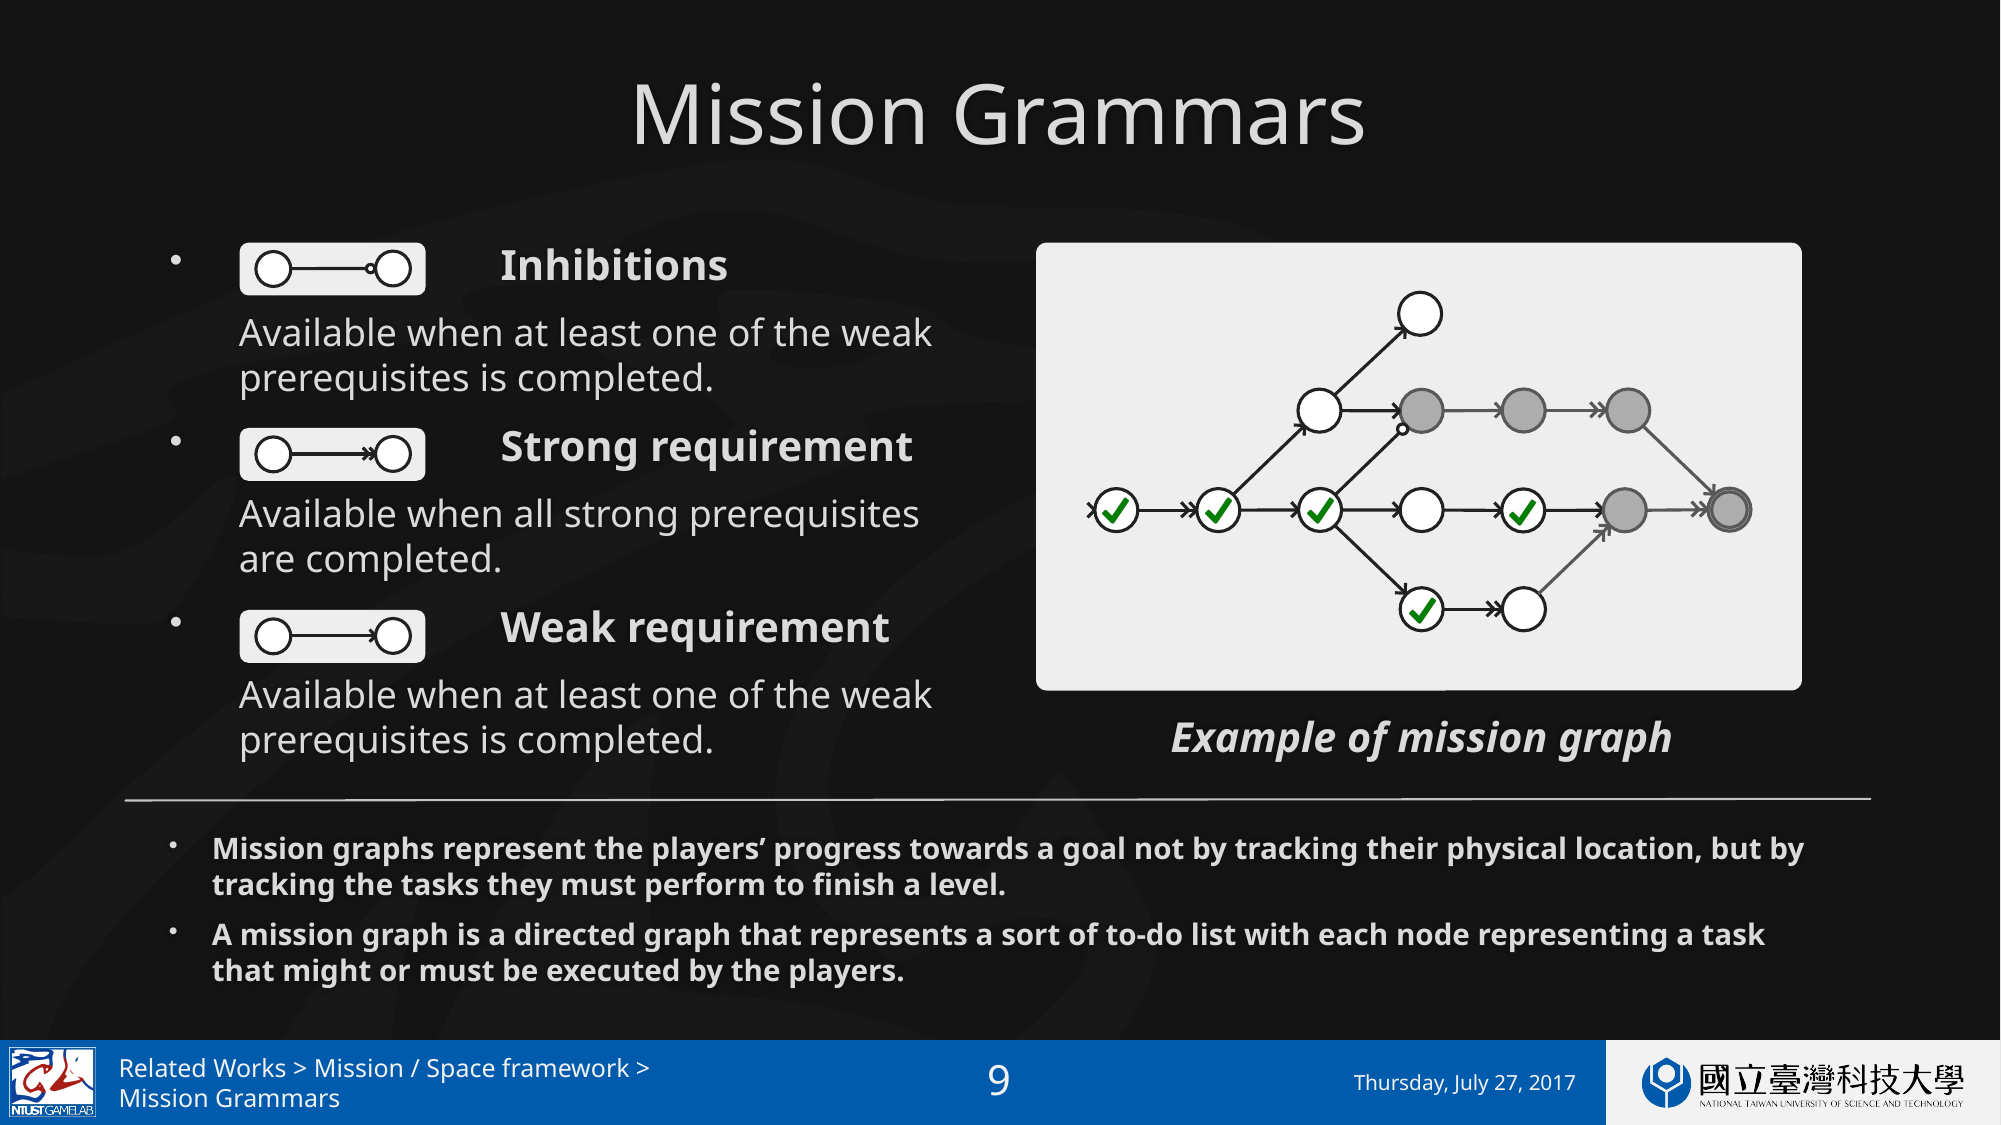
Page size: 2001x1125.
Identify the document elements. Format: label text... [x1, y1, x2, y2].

picture [9, 1047, 96, 1117]
text_box Example of mission graph [1036, 703, 1802, 768]
list Inhibitions Available when at least one of the weak prerequisites is completed. Strong requirement Available when all strong prerequisites are completed. Weak requirement Available when at least one of the weak prerequisites is completed. [149, 231, 1000, 787]
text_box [239, 242, 426, 296]
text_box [1035, 242, 1803, 691]
text_box Mission graphs represent the players’ progress towards a goal not by tracking their physical location, but by tracking the tasks they must perform to finish a level. A mission graph is a directed graph that represents a sort of to-do list with each node representing a task that might or must be executed by the players. [149, 822, 1849, 998]
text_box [239, 609, 426, 664]
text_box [239, 427, 426, 482]
slide_number 9 [937, 1052, 1061, 1113]
title Mission Grammars [149, 44, 1849, 179]
picture [0, 0, 2000, 1125]
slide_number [1081, 1052, 1591, 1113]
footer Related Works > Mission / Space framework > Mission Grammars [103, 1052, 918, 1113]
